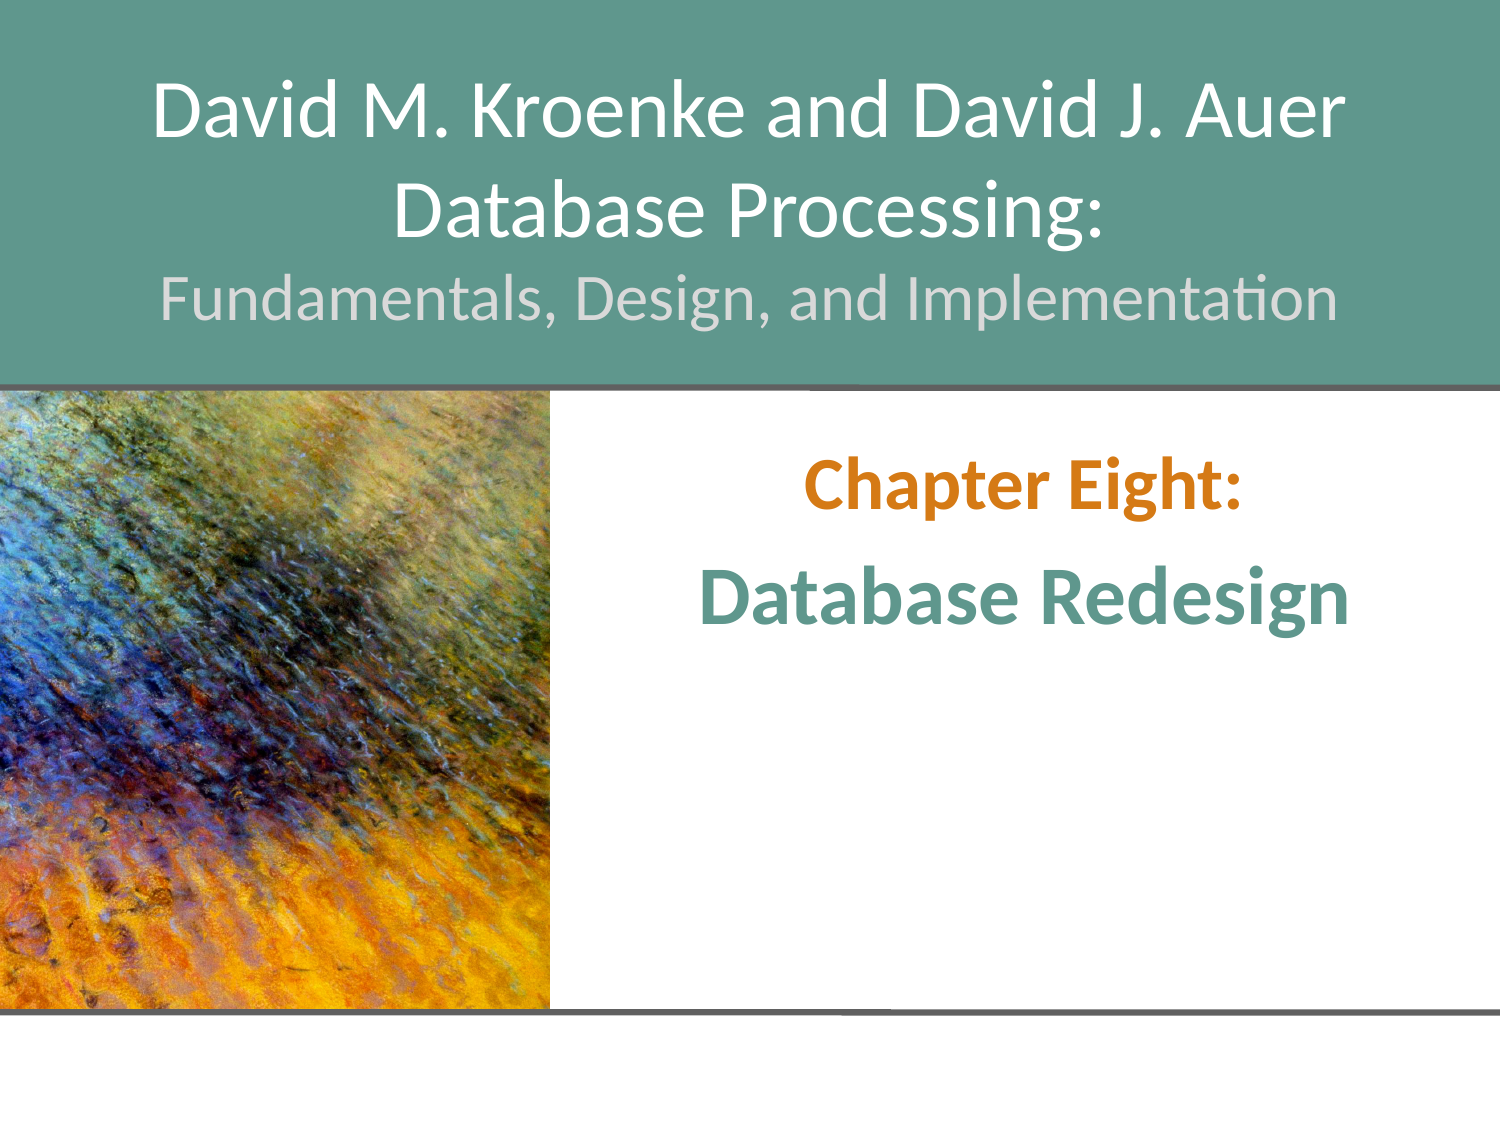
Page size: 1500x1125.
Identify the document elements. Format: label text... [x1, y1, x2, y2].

text_box Chapter Eight: Database Redesign [554, 394, 1500, 1009]
title David M. Kroenke and David J. Auer Database Processing: Fundamentals, Design, and Implementation [0, 0, 1500, 384]
text_box [554, 397, 1388, 513]
picture [0, 388, 551, 1011]
text_box [75, 249, 1388, 384]
